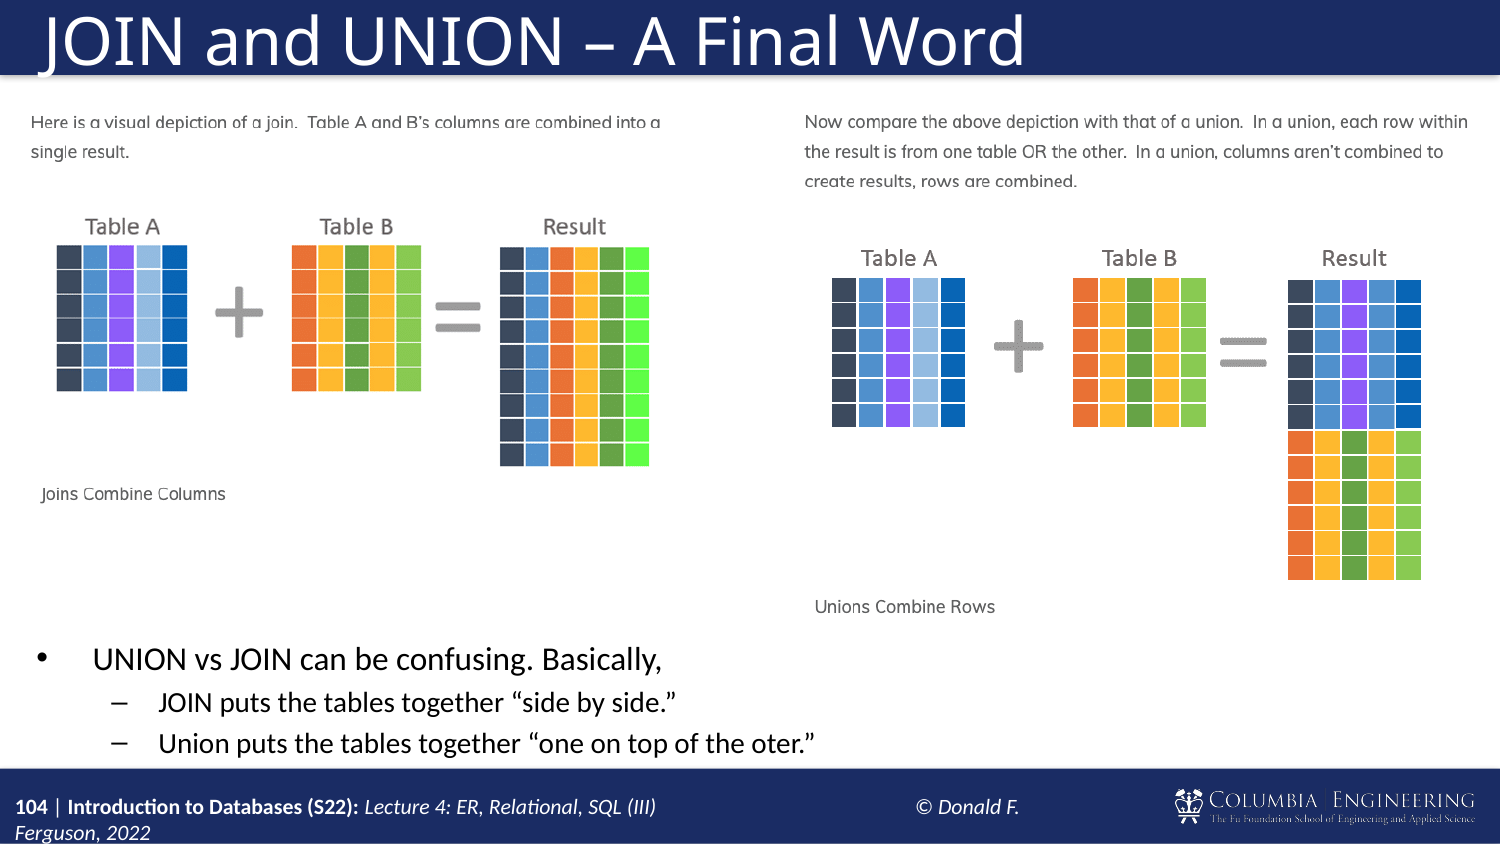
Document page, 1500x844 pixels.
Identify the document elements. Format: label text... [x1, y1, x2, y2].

picture [802, 109, 1472, 619]
picture [28, 109, 669, 509]
list UNION vs JOIN can be confusing. Basically, JOIN puts the tables together “side by side.” Union puts the tables together “one on top of the oter.” [21, 630, 1472, 735]
title JOIN and UNION – A Final Word [28, 0, 1450, 73]
